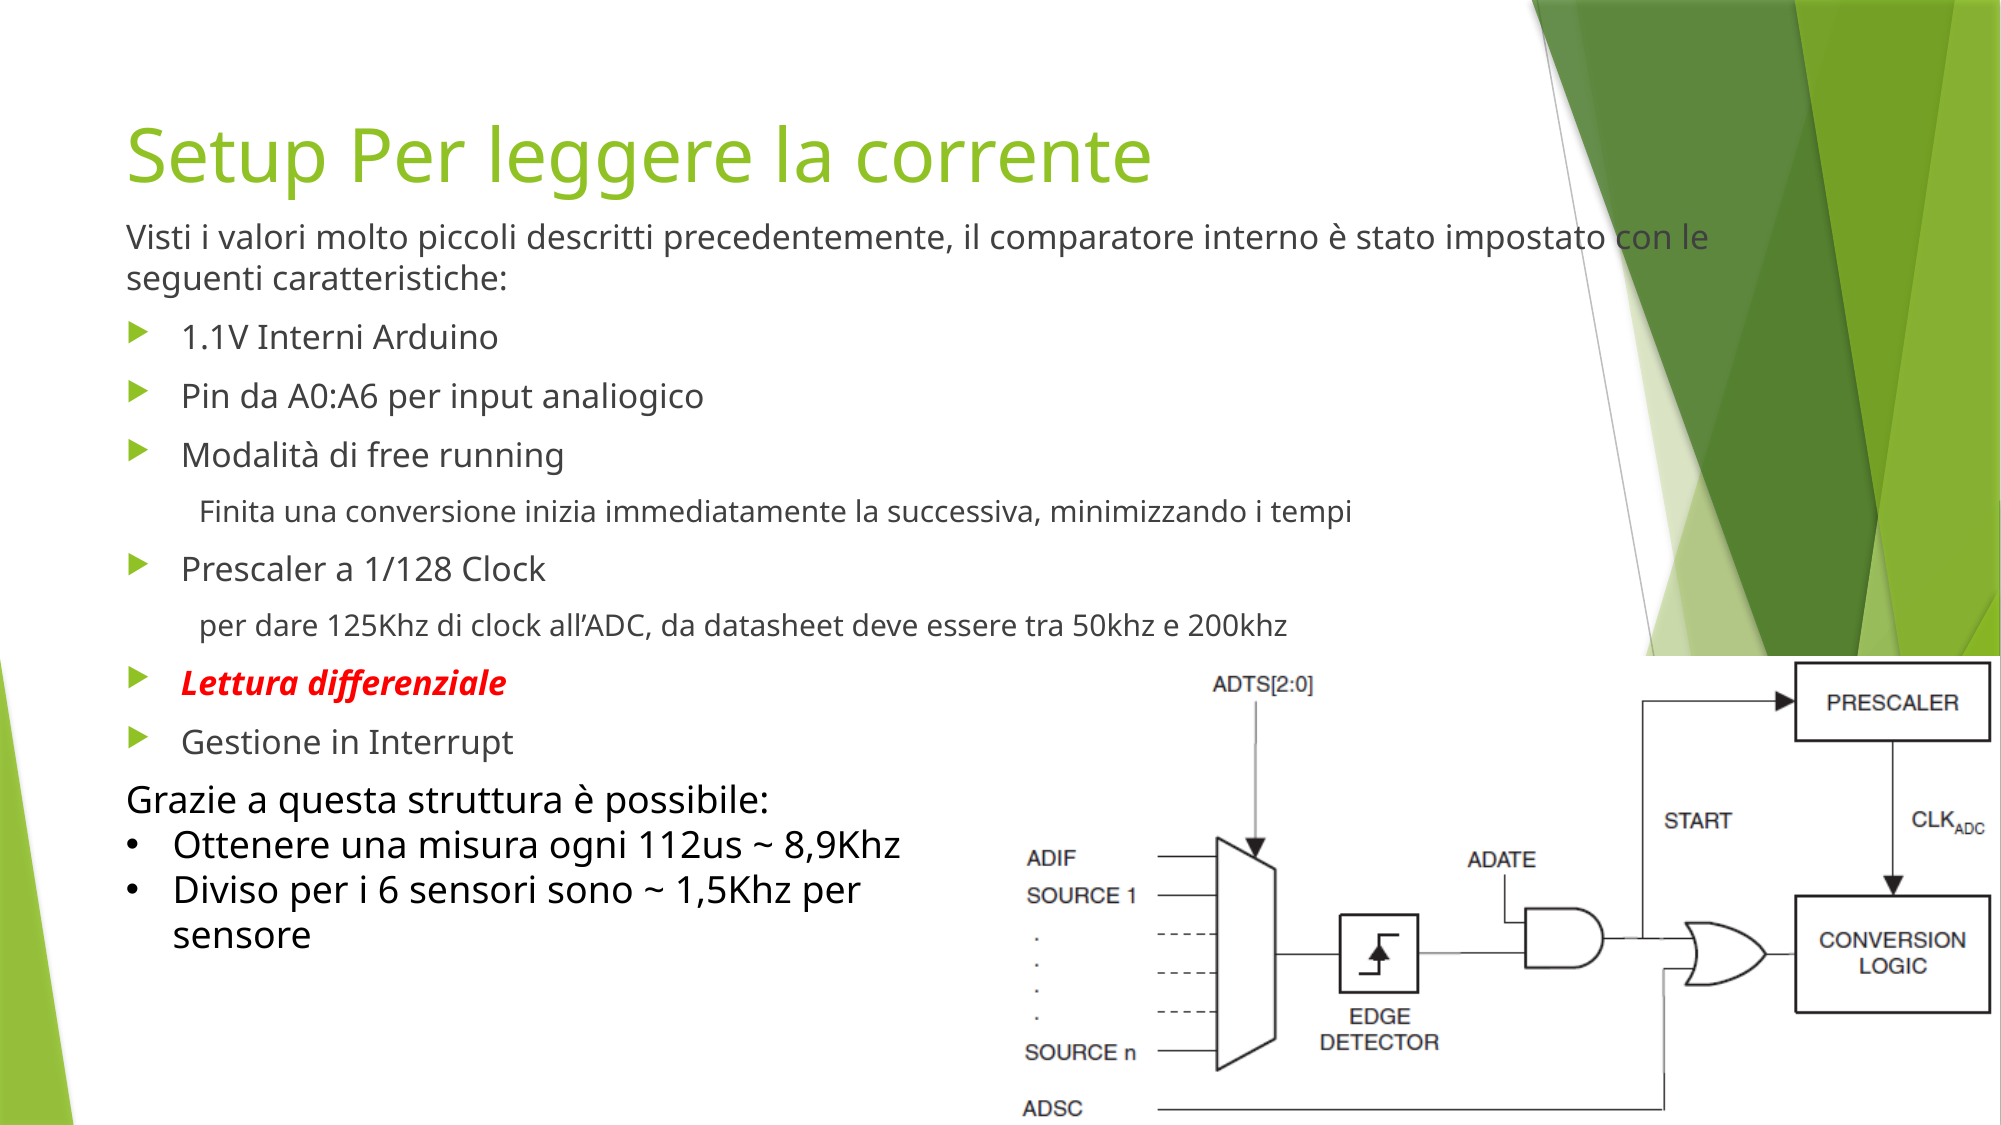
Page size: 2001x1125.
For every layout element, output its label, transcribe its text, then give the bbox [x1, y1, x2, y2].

text_box Grazie a questa struttura è possibile: Ottenere una misura ogni 112us ~ 8,9Khz Diviso per i 6 sensori sono ~ 1,5Khz per sensore [111, 768, 992, 964]
picture [997, 656, 2000, 1125]
title Setup Per leggere la corrente [111, 99, 1522, 208]
list Visti i valori molto piccoli descritti precedentemente, il comparatore interno è stato impostato con le seguenti caratteristiche: 1.1V Interni Arduino Pin da A0:A6 per input analiogico Modalità di free running Finita una conversione inizia immediatamente la successiva, minimizzando i tempi Prescaler a 1/128 Clock per dare 125Khz di clock all’ADC, da datasheet deve essere tra 50khz e 200khz Lettura differenziale Gestione in Interrupt [111, 208, 1816, 768]
